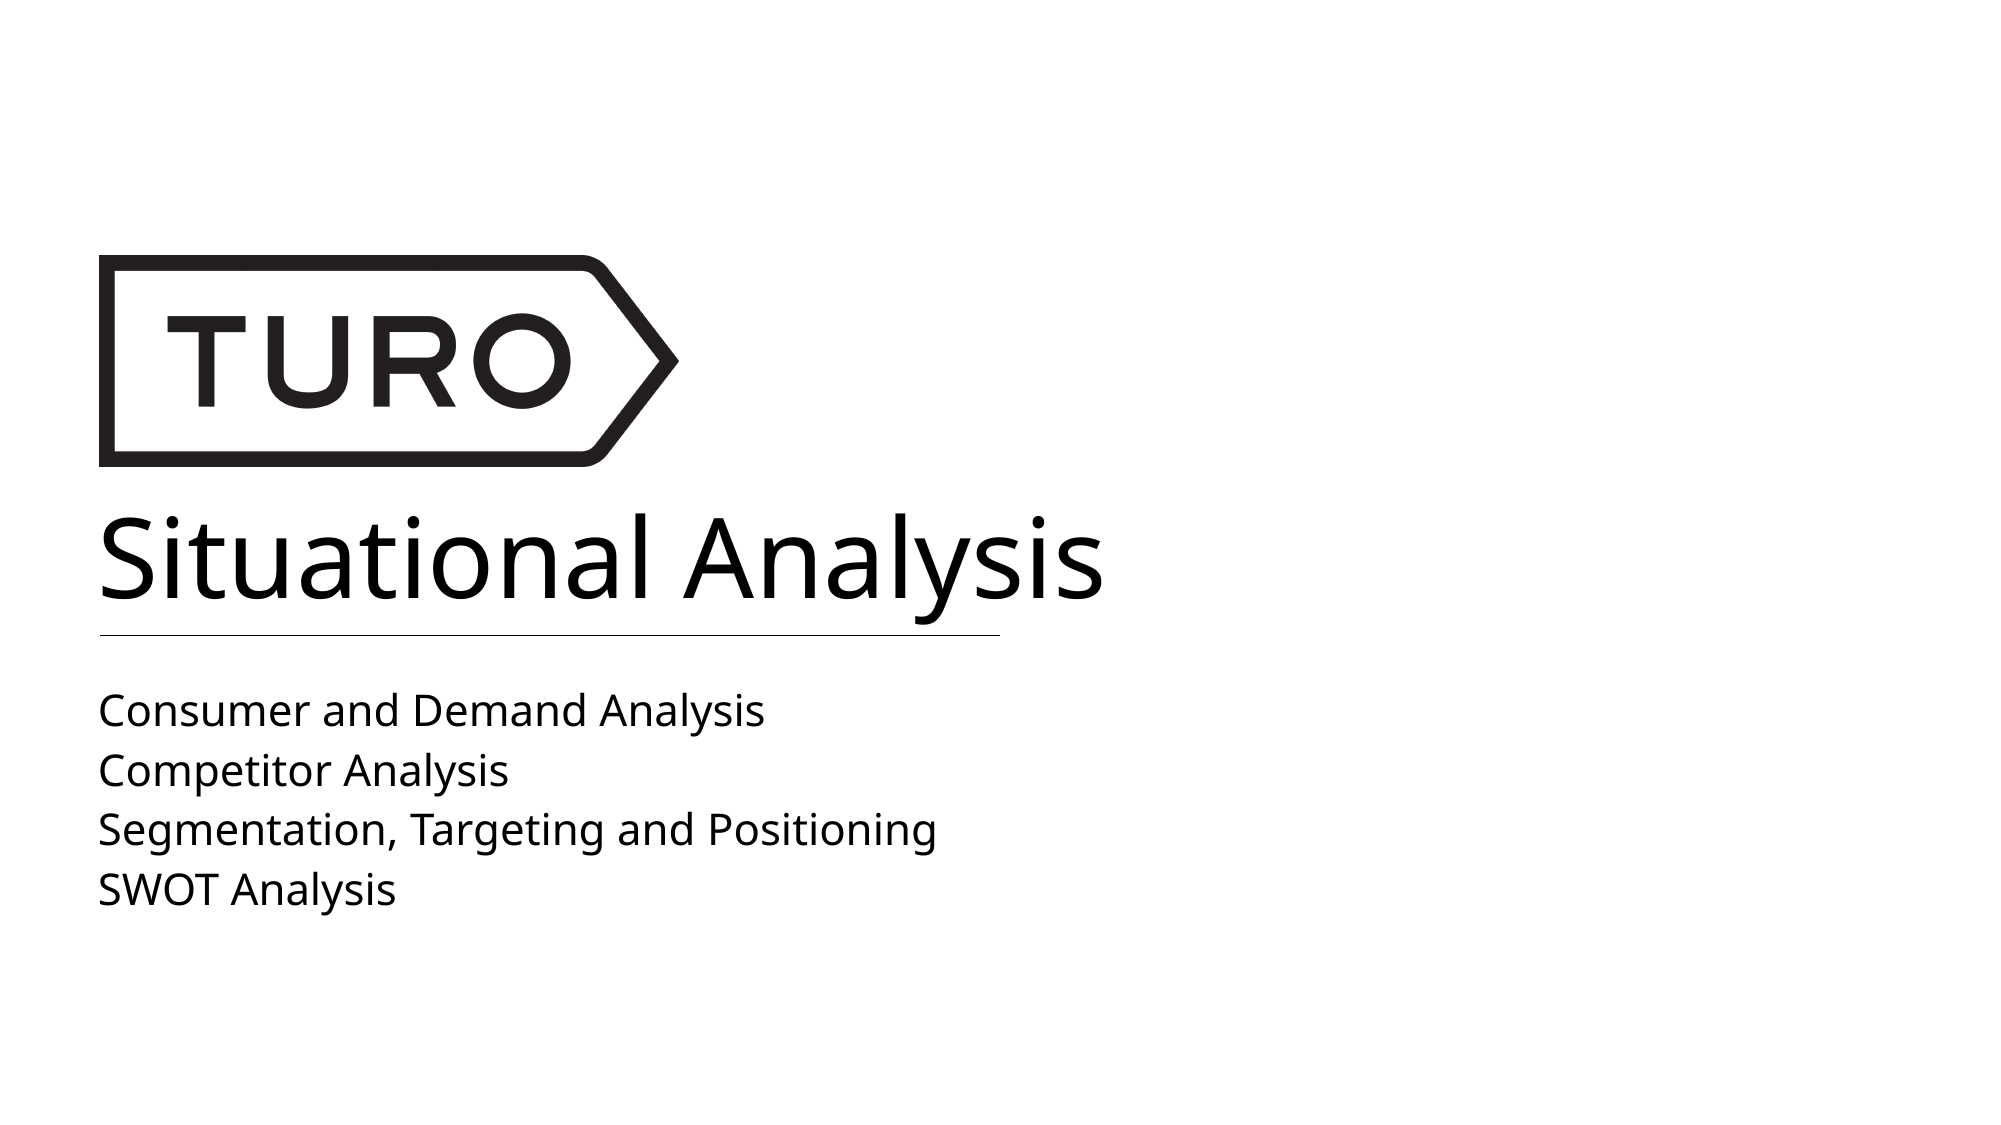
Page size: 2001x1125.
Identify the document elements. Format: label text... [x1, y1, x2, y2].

text_box Consumer and Demand Analysis Competitor Analysis Segmentation, Targeting and Positioning SWOT Analysis [82, 680, 984, 944]
picture [99, 255, 679, 467]
title Situational Analysis [82, 489, 1125, 636]
